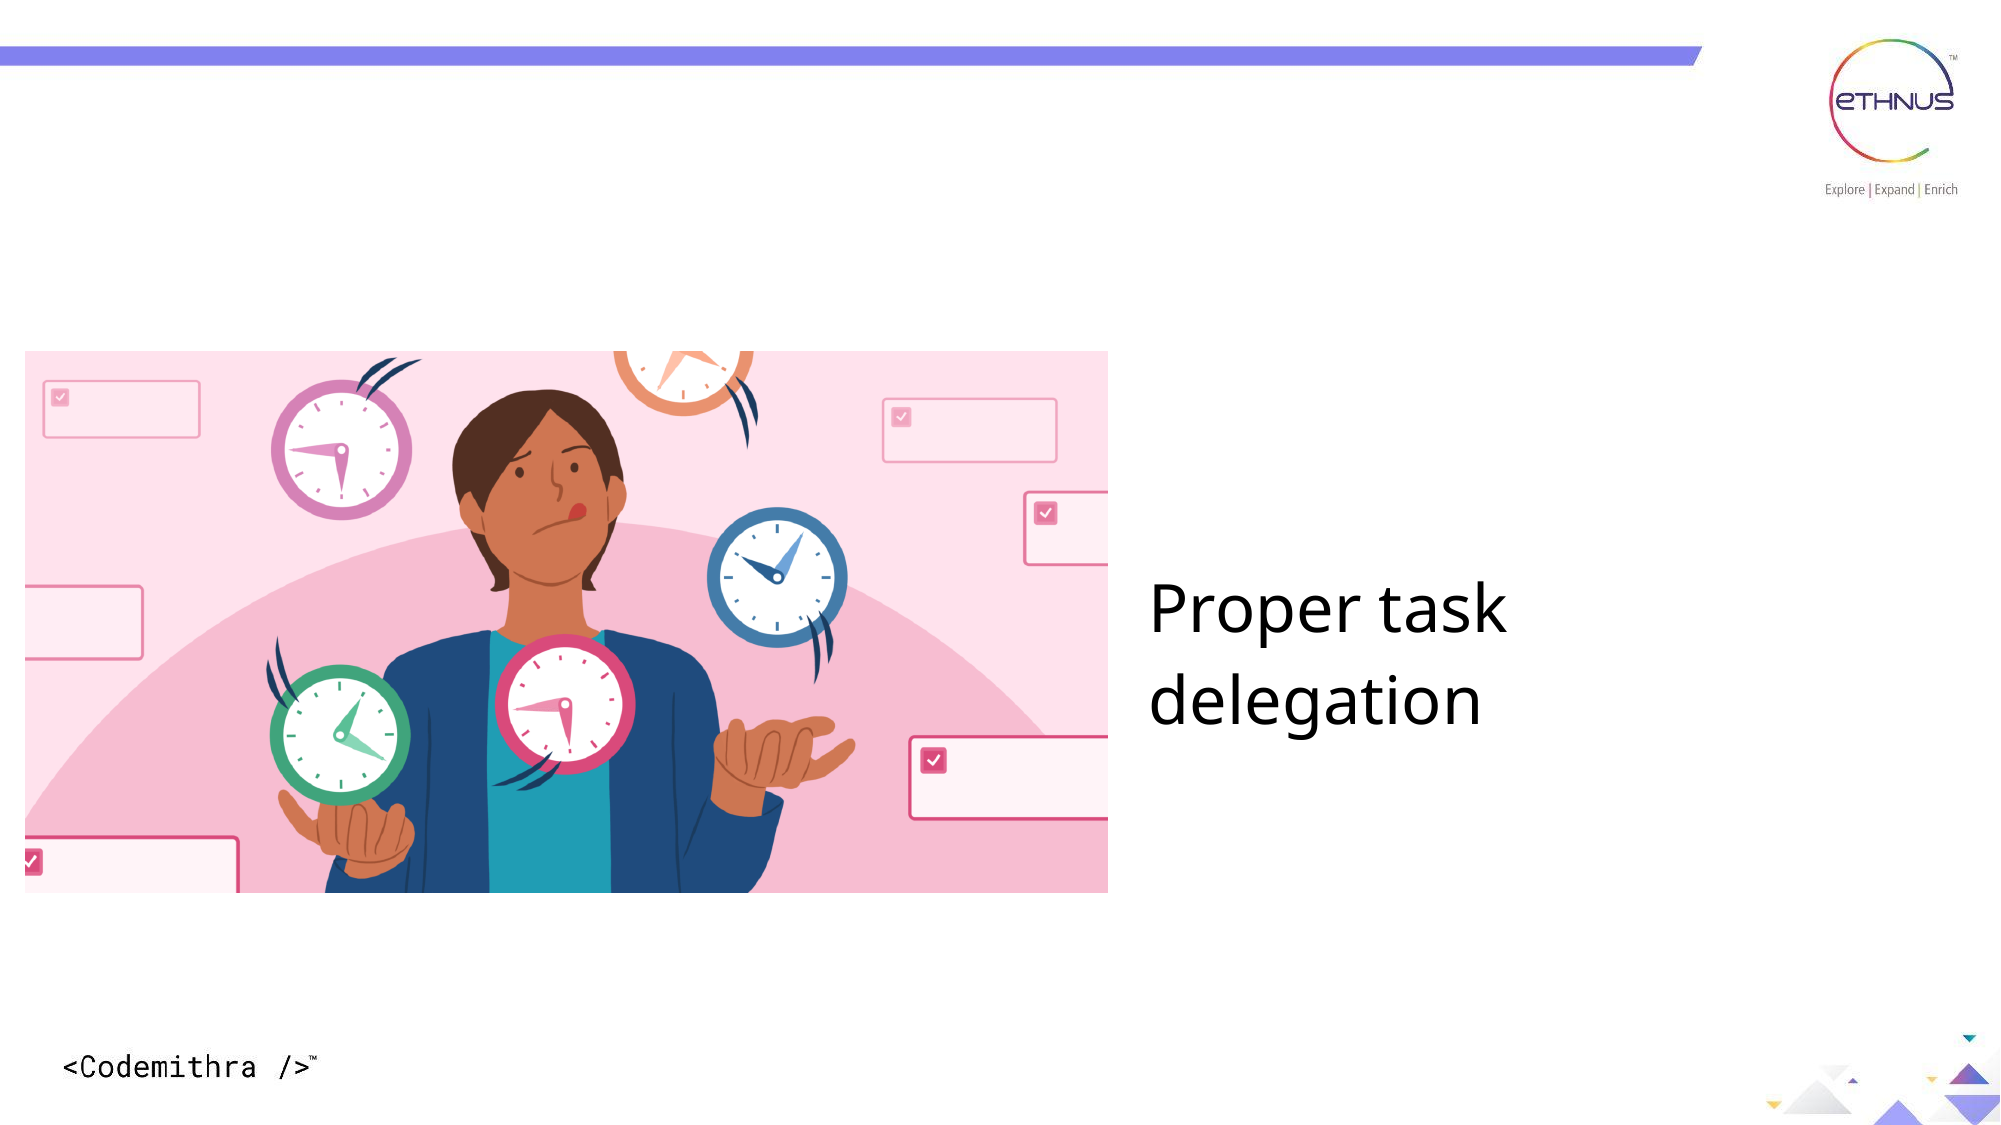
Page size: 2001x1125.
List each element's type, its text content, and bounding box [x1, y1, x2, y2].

text_box PRESENTATION SKILLS [71, 51, 691, 155]
picture [0, 1, 2000, 1125]
text_box Proper task delegation [1148, 553, 1929, 644]
